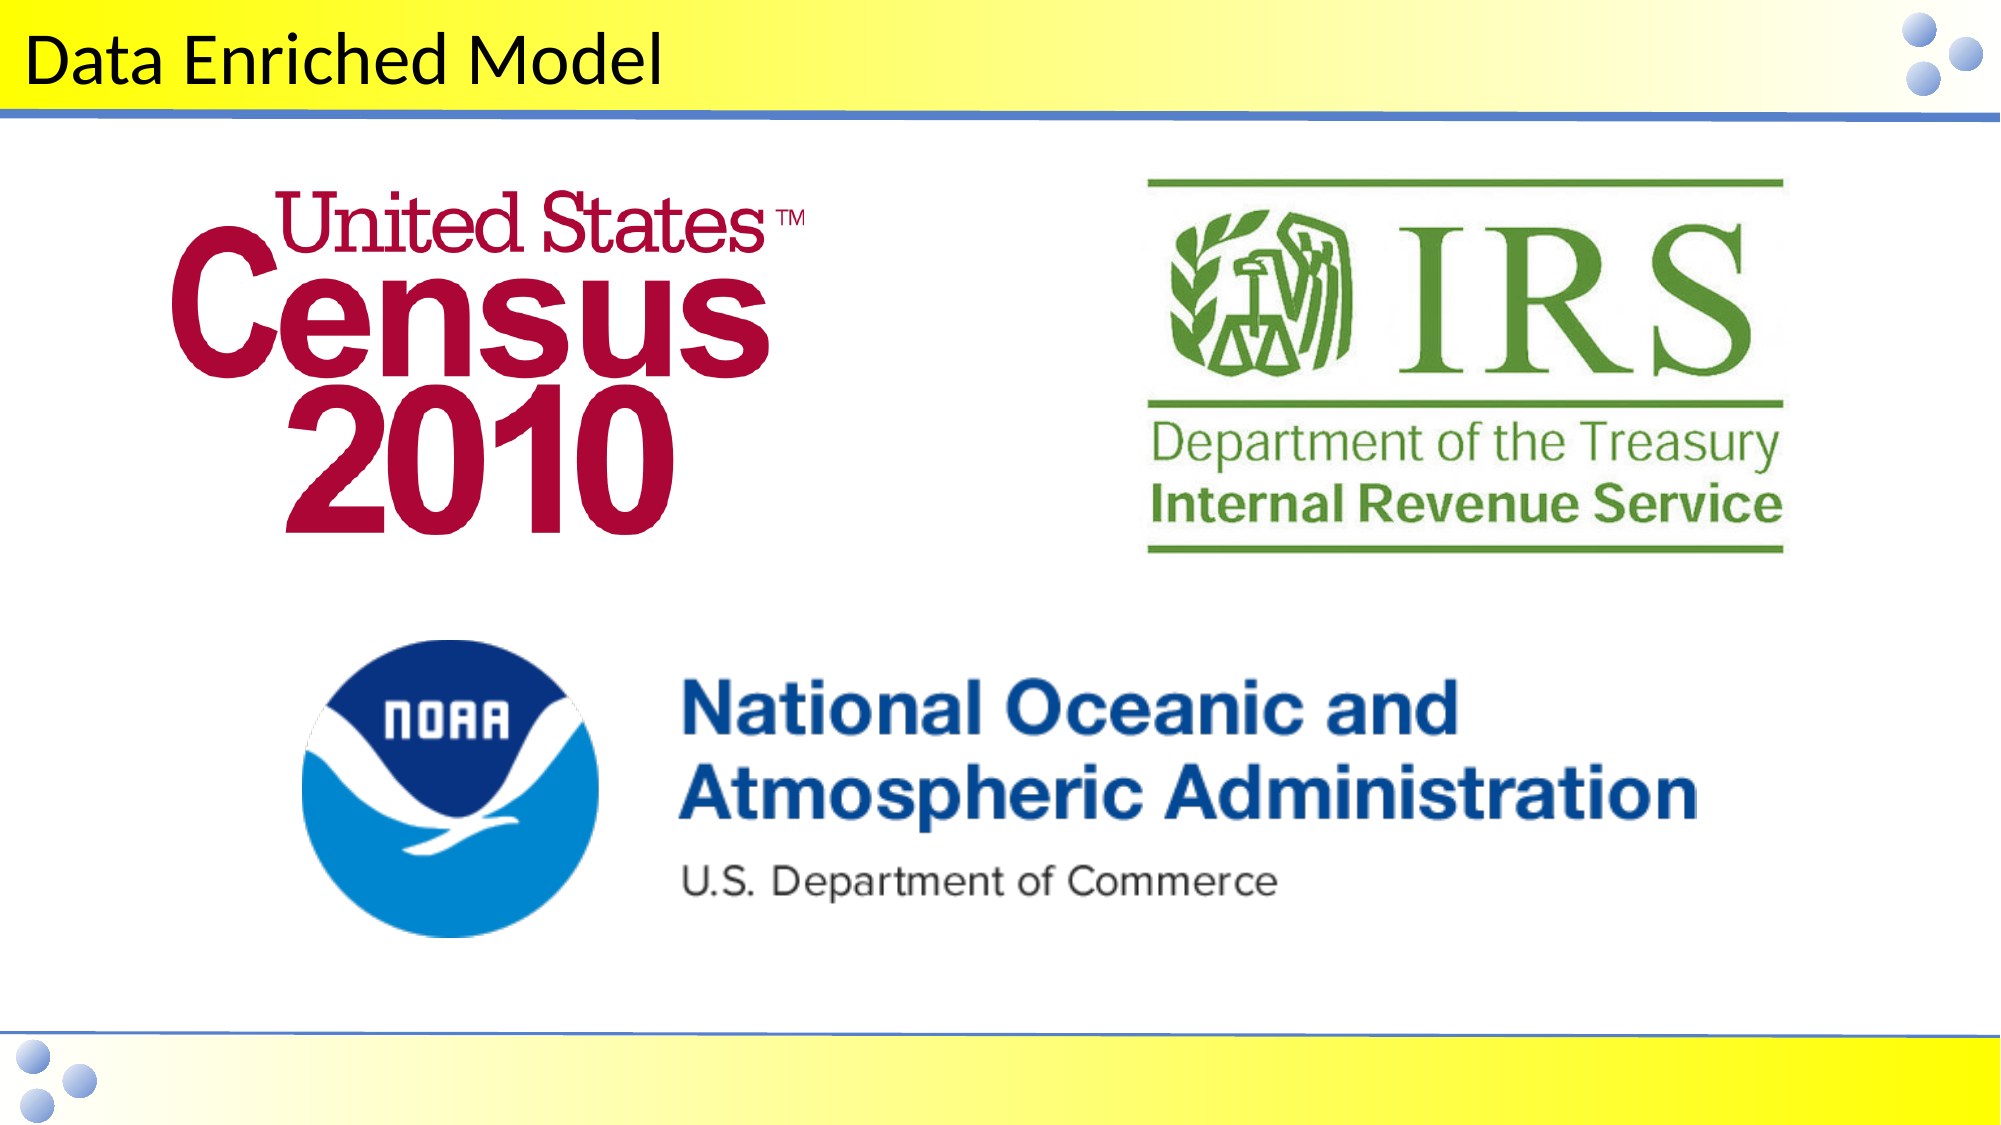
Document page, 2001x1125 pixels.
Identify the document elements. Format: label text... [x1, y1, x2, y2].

picture [172, 190, 804, 535]
text_box Data Enriched Model [9, 2, 680, 108]
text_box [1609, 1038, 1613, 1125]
picture [302, 640, 1697, 938]
picture [1139, 168, 1790, 559]
